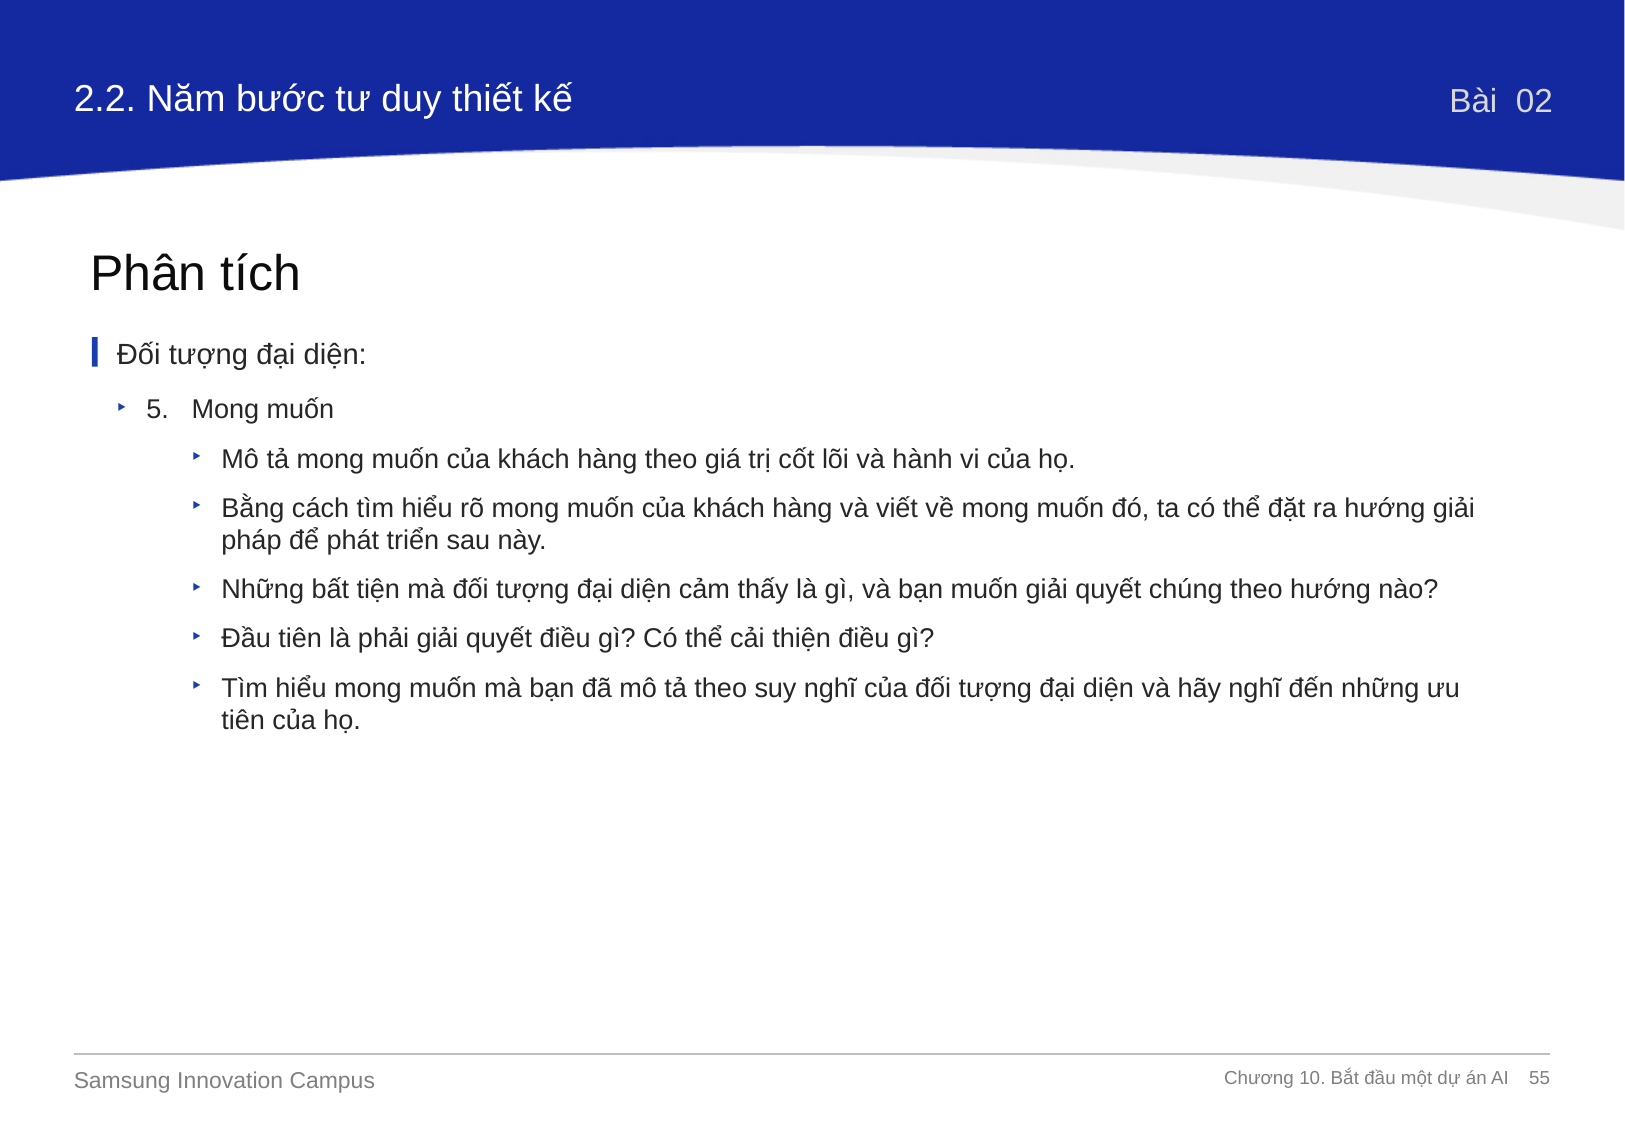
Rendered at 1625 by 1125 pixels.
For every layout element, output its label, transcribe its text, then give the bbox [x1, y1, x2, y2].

picture [0, 0, 1625, 1125]
text_box Phân tích [89, 240, 1533, 301]
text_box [91, 334, 1533, 371]
text_box 5. Mong muốn Mô tả mong muốn của khách hàng theo giá trị cốt lõi và hành vi của họ. Bằng cách tìm hiểu rõ mong muốn của khách hàng và viết về mong muốn đó, ta có thể đặt ra hướng giải pháp để phát triển sau này. Những bất tiện mà đối tượng đại diện cảm thấy là gì, và bạn muốn giải quyết chúng theo hướng nào? Đầu tiên là phải giải quyết điều gì? Có thể cải thiện điều gì? Tìm hiểu mong muốn mà bạn đã mô tả theo suy nghĩ của đối tượng đại diện và hãy nghĩ đến những ưu tiên của họ. [116, 380, 1533, 747]
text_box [73, 73, 1554, 120]
